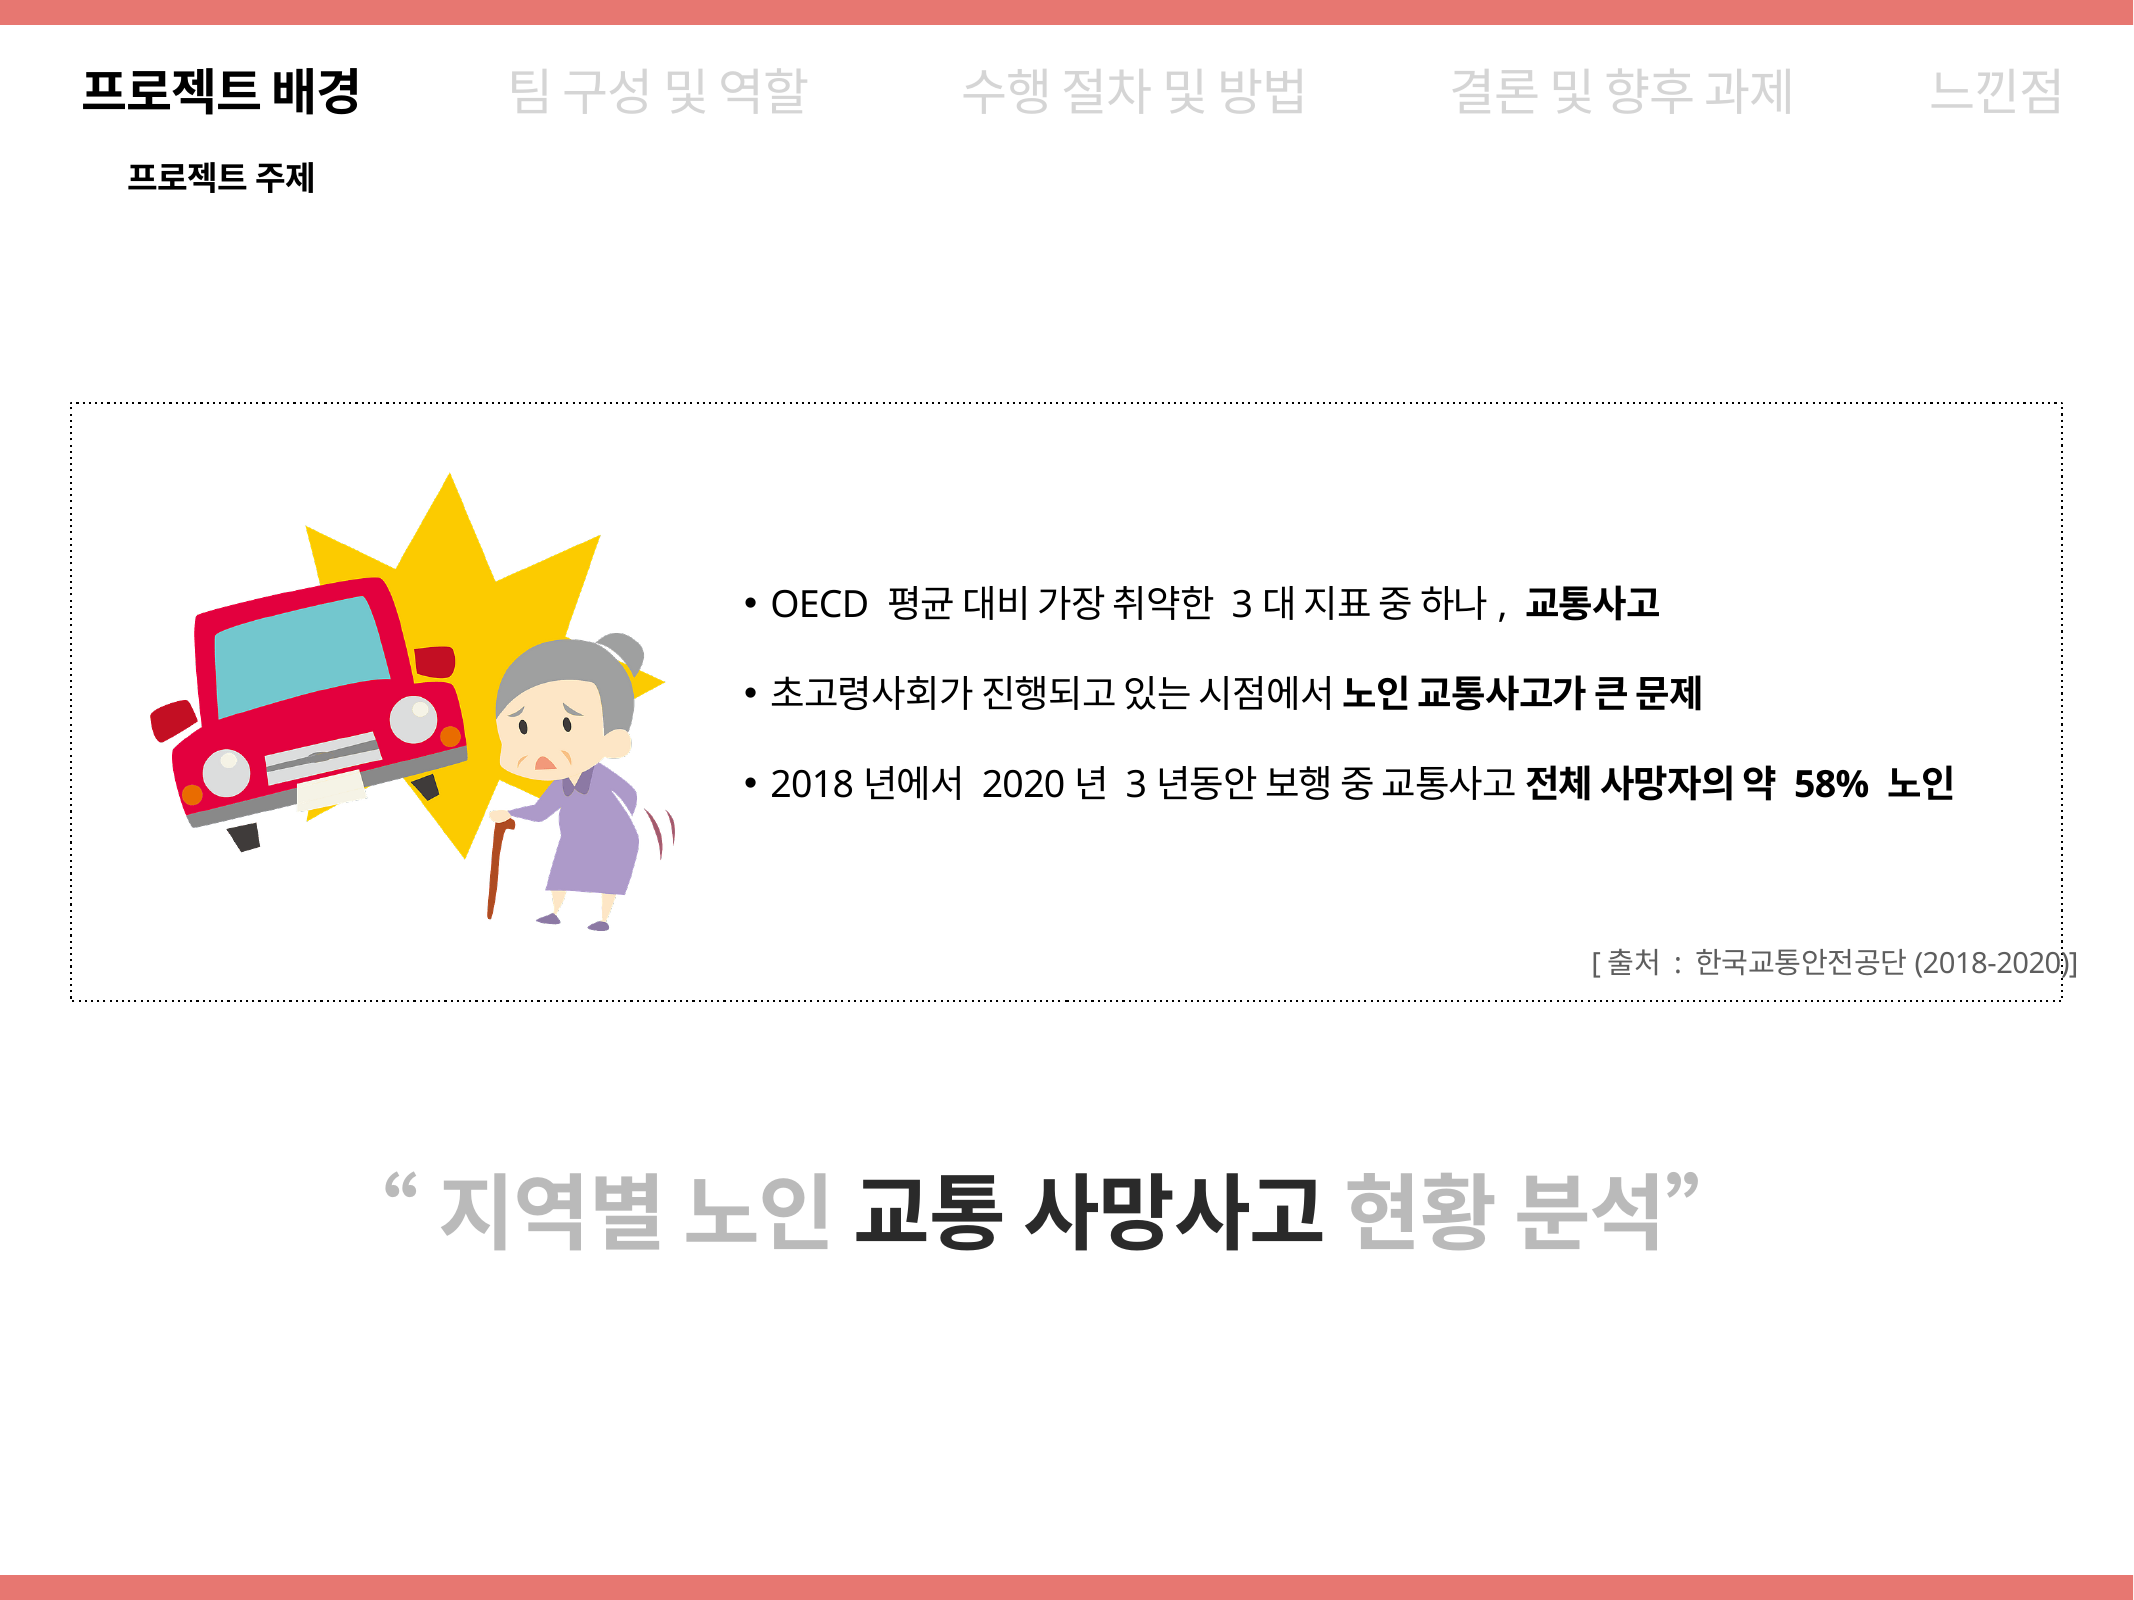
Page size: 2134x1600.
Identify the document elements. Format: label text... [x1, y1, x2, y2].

text_box 팀 구성 및 역할 [415, 59, 892, 130]
text_box [출처 : 한국교통안전공단(2018-2020)] [1583, 937, 2087, 987]
text_box 결론 및 향후 과제 [1379, 59, 1839, 130]
text_box 프로젝트 배경 [17, 59, 415, 130]
text_box “지역별 노인 교통 사망사고 현황 분석” [328, 1152, 1756, 1268]
text_box [70, 402, 2063, 1001]
text_box OECD 평균 대비 가장 취약한 3대 지표 중 하나, 교통사고 초고령사회가 진행되고 있는 시점에서 노인 교통사고가 큰 문제 2018년에서 2020년 3년동안 보행 중 교통사고 전체 사망자의 약 58% 노인 [736, 572, 2017, 813]
text_box [0, 0, 2134, 25]
picture [149, 472, 676, 932]
text_box [0, 1575, 2134, 1600]
text_box 수행 절차 및 방법 [892, 59, 1378, 130]
text_box 느낀점 [1839, 59, 2134, 130]
text_box 프로젝트 주제 [118, 149, 325, 206]
